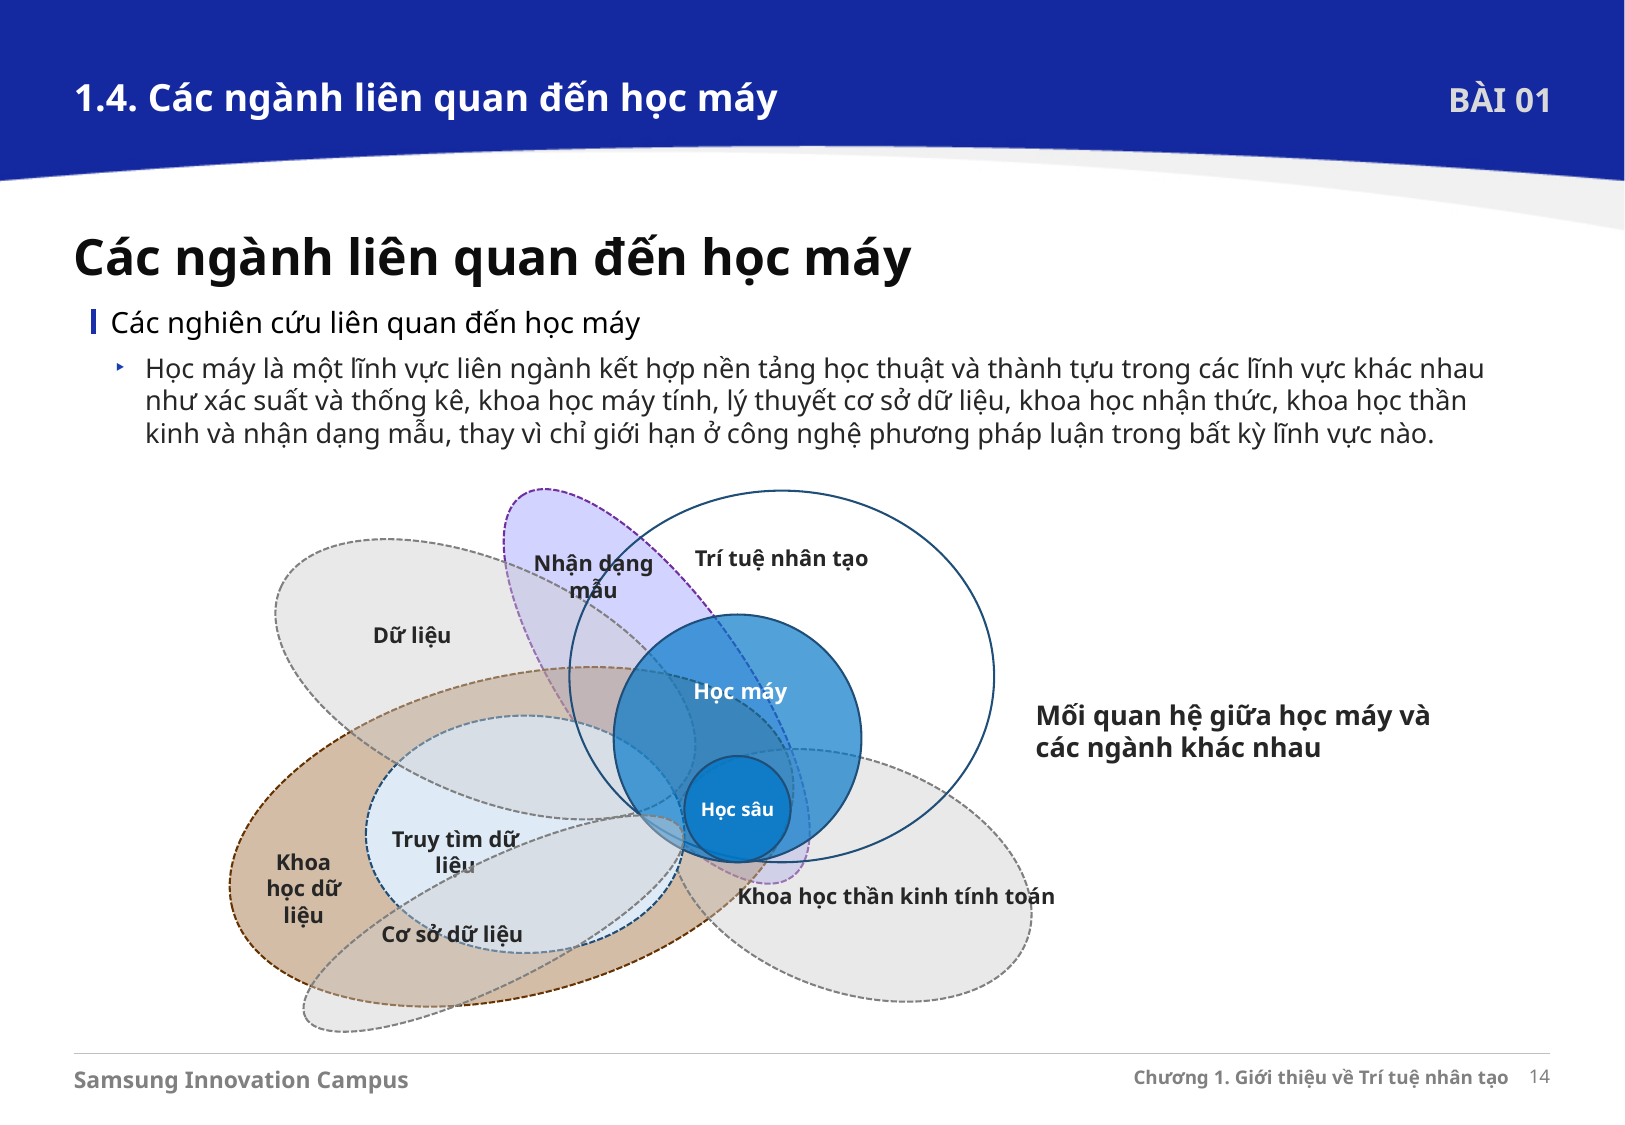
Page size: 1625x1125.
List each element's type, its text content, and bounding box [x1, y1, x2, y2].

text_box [223, 452, 1490, 996]
text_box Các nghiên cứu liên quan đến học máy [91, 303, 1599, 340]
text_box Các ngành liên quan đến học máy [73, 224, 1552, 287]
text_box Học máy là một lĩnh vực liên ngành kết hợp nền tảng học thuật và thành tựu trong các lĩnh vực khác nhau như xác suất và thống kê, khoa học máy tính, lý thuyết cơ sở dữ liệu, khoa học nhận thức, khoa học thần kinh và nhận dạng mẫu, thay vì chỉ giới hạn ở công nghệ phương pháp luận trong bất kỳ lĩnh vực nào. [114, 340, 1532, 461]
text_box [73, 73, 1554, 120]
picture [0, 0, 1625, 1125]
